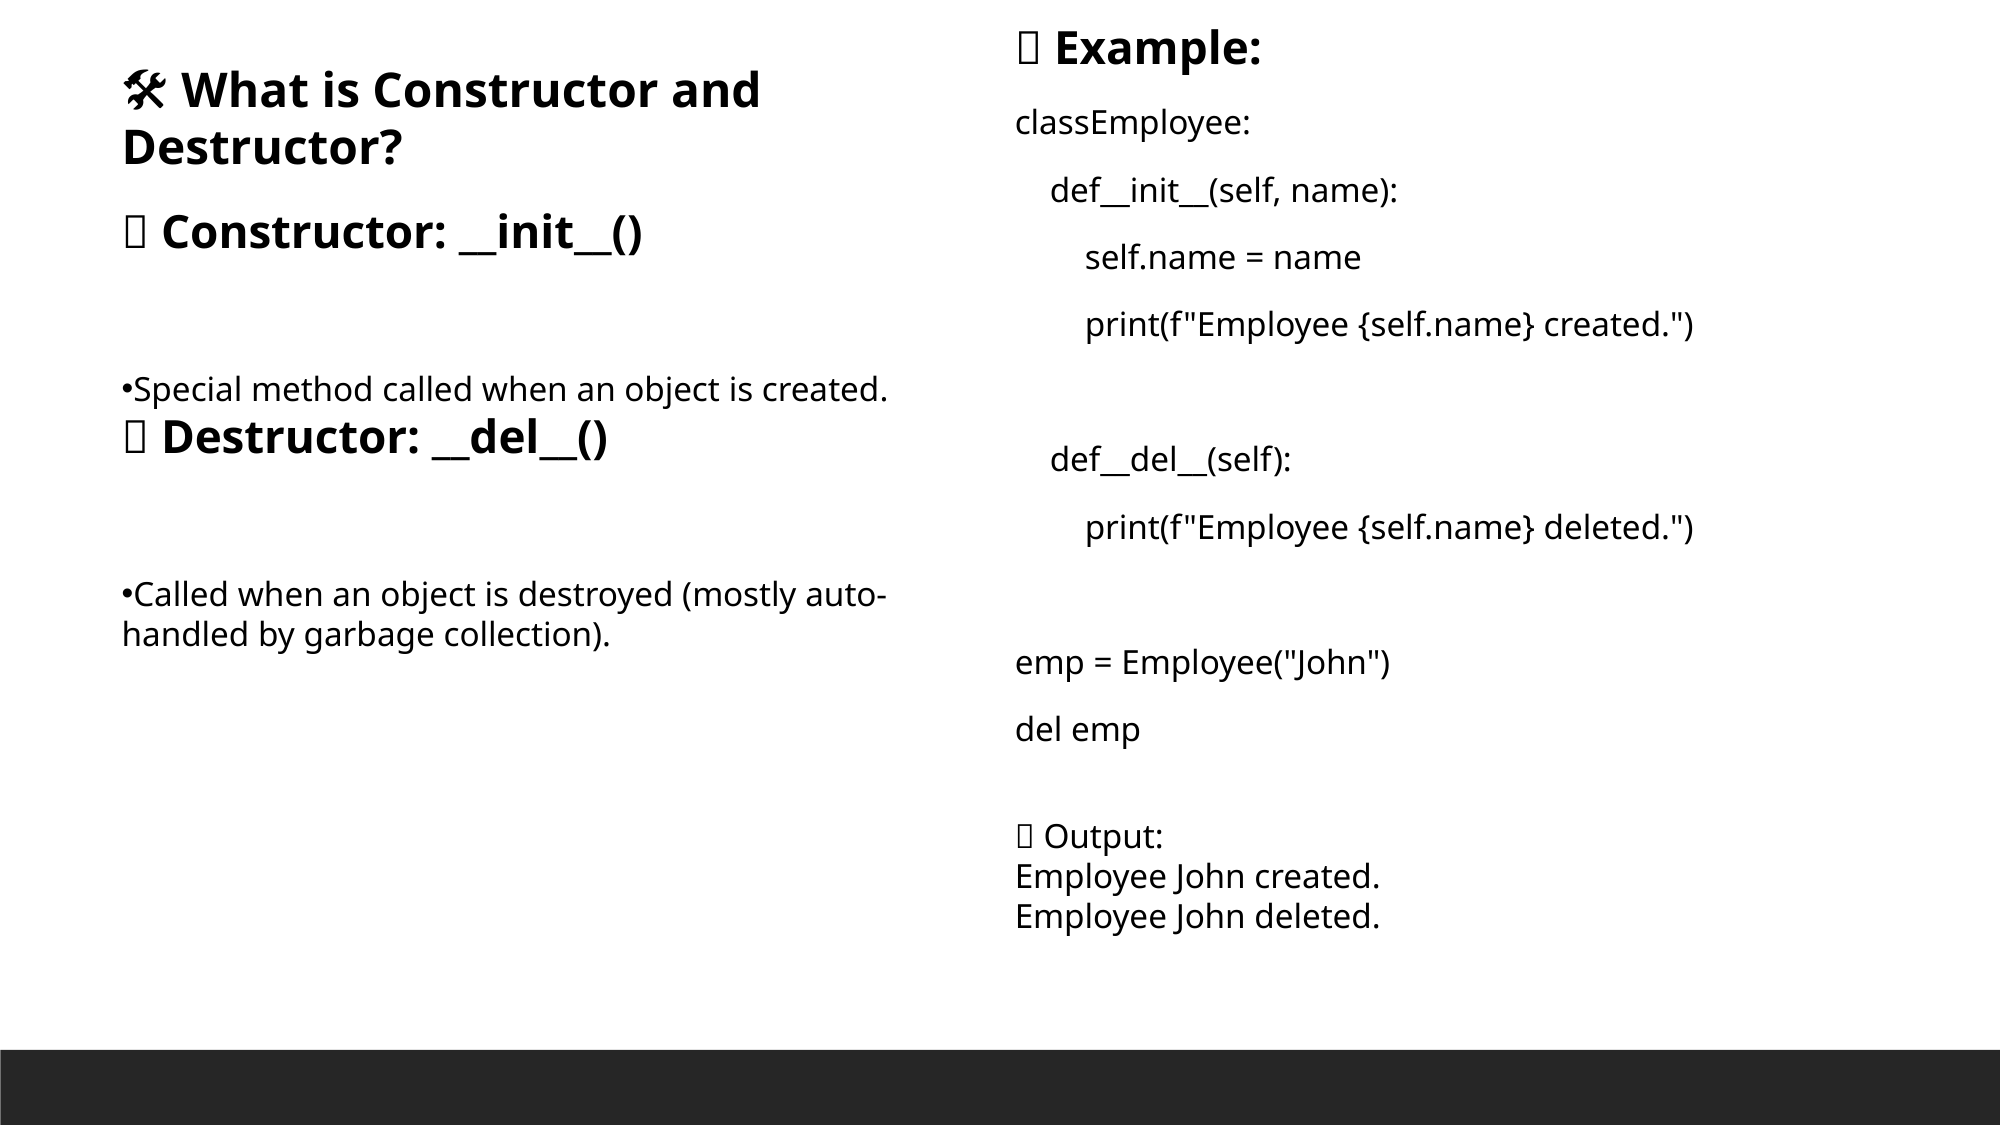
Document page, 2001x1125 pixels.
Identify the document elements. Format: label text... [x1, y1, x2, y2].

text_box ✅ Example: classEmployee: def__init__(self, name): self.name = name print(f"Employee {self.name} created.") def__del__(self): print(f"Employee {self.name} deleted.") emp = Employee("John") del emp 📝 Output: Employee John created. Employee John deleted. [999, 11, 1834, 983]
text_box 🛠️ What is Constructor and Destructor? ✅ Constructor: __init__() Special method called when an object is created. ✅ Destructor: __del__() Called when an object is destroyed (mostly auto-handled by garbage collection). [106, 51, 984, 660]
